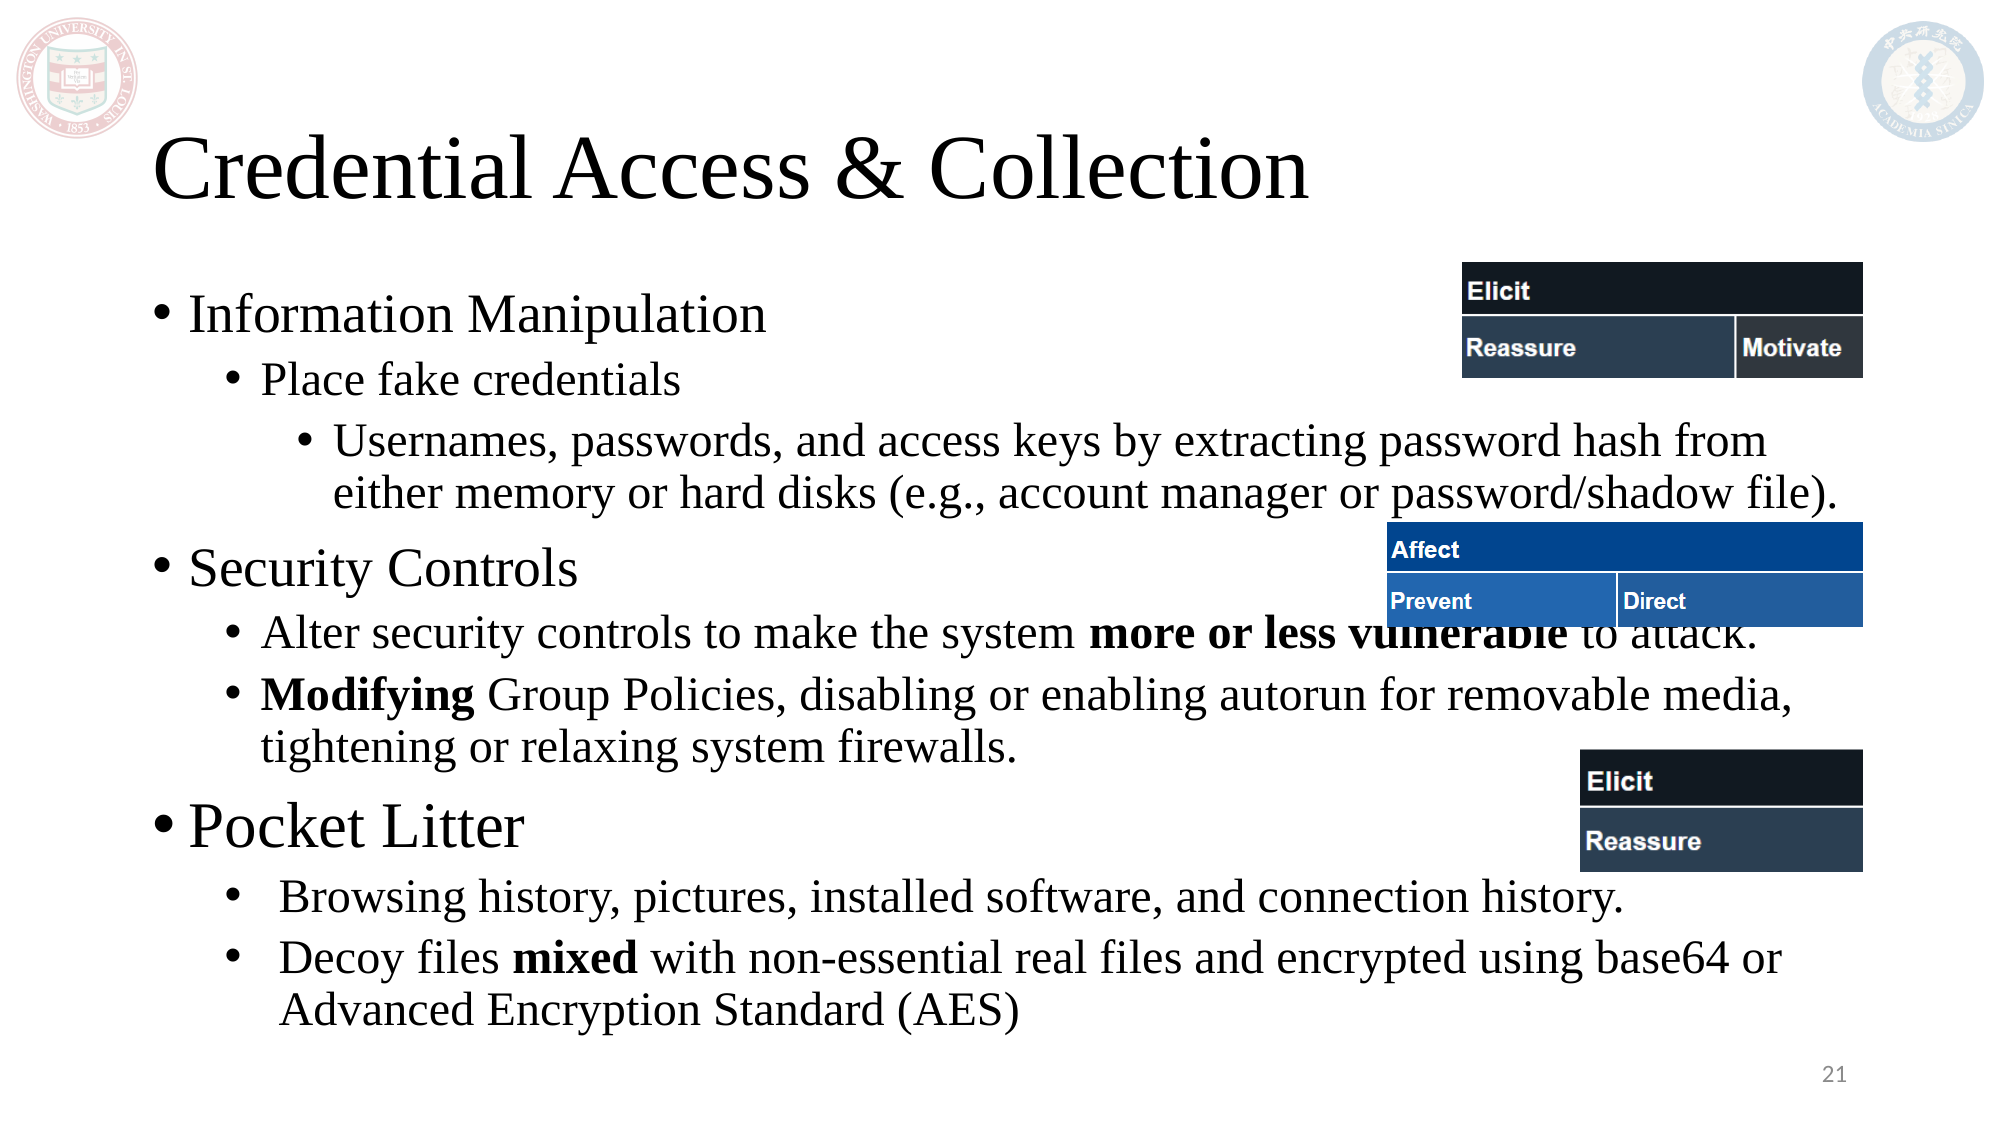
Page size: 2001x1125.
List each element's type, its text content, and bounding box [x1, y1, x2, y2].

picture [1462, 262, 1863, 378]
picture [1387, 521, 1863, 627]
slide_number 21 [1412, 1042, 1863, 1103]
title Credential Access & Collection [137, 59, 1863, 277]
picture [1580, 745, 1863, 872]
list Information Manipulation Place fake credentials Usernames, passwords, and access keys by extracting password hash from either memory or hard disks (e.g., account manager or password/shadow file). Security Controls Alter security controls to make the system more or less vulnerable to attack. Modifying Group Policies, disabling or enabling autorun for removable media, tightening or relaxing system firewalls. Pocket Litter Browsing history, pictures, installed software, and connection history. Decoy files mixed with non-essential real files and encrypted using base64 or Advanced Encryption Standard (AES) [137, 277, 1863, 1092]
